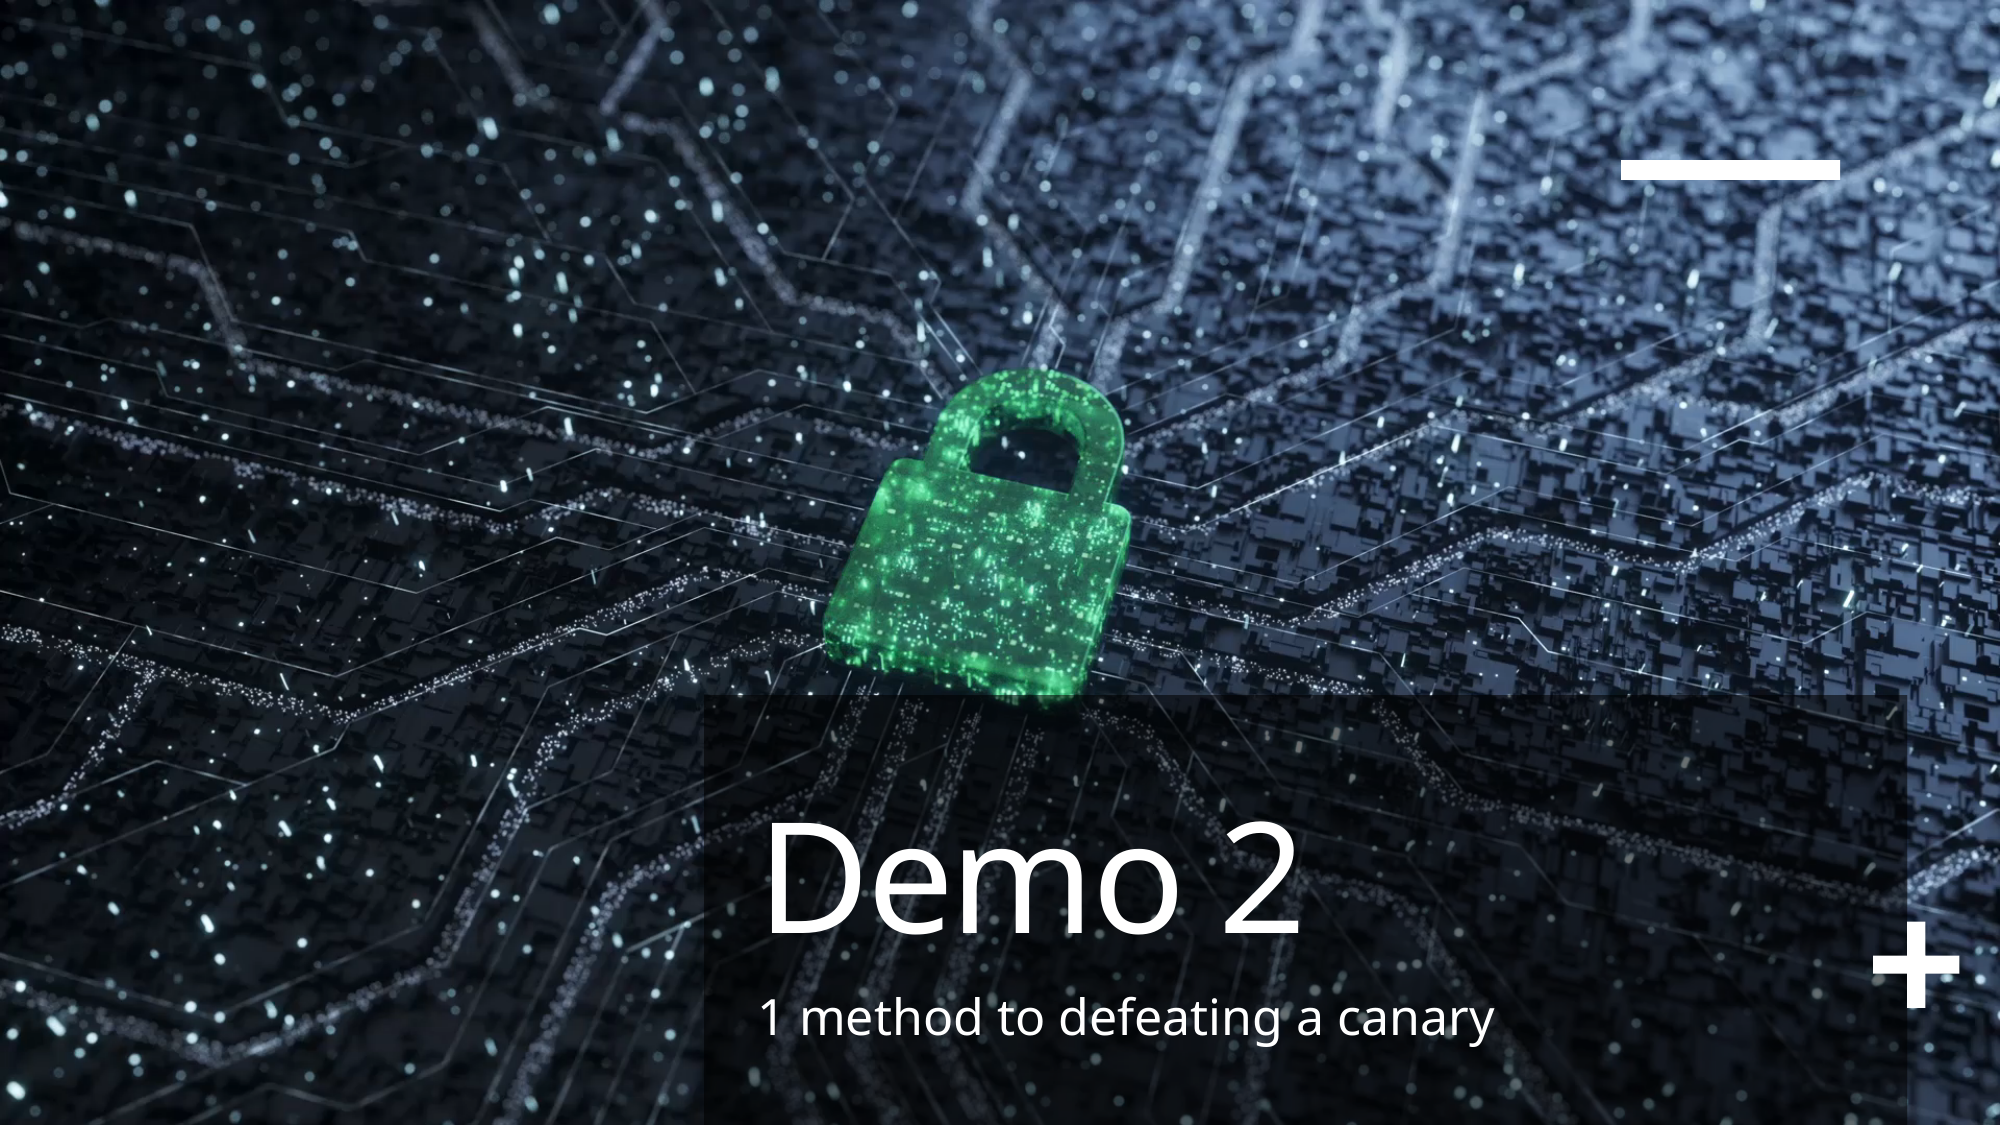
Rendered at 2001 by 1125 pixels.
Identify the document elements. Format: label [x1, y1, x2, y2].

text_box [0, 0, 2000, 1125]
